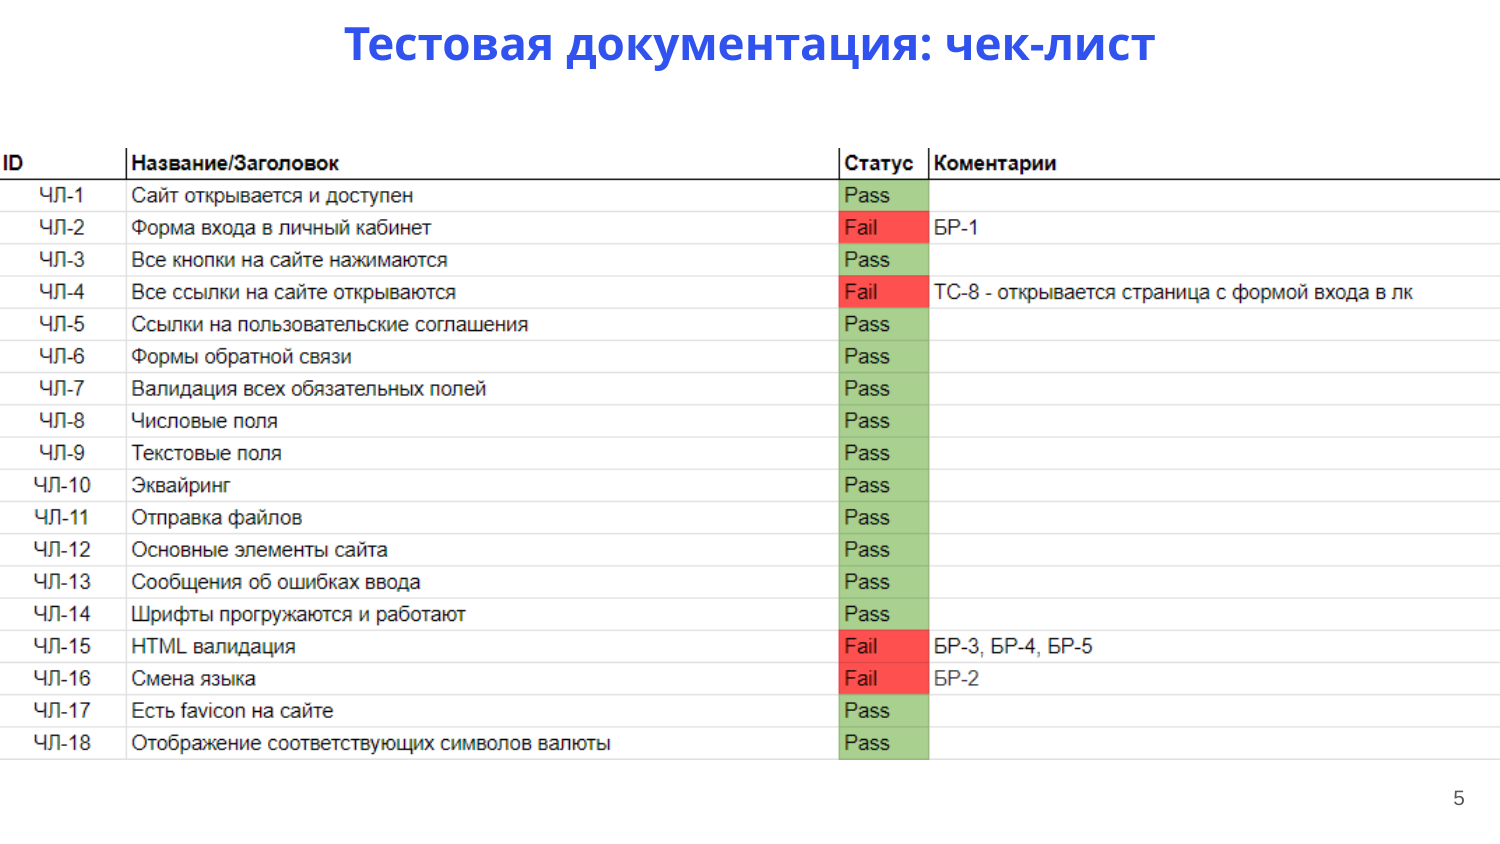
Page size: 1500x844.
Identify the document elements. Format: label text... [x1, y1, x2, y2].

title Тестовая документация: чек-лист [0, 0, 1500, 94]
picture [0, 148, 1500, 760]
slide_number 5 [1424, 771, 1480, 824]
